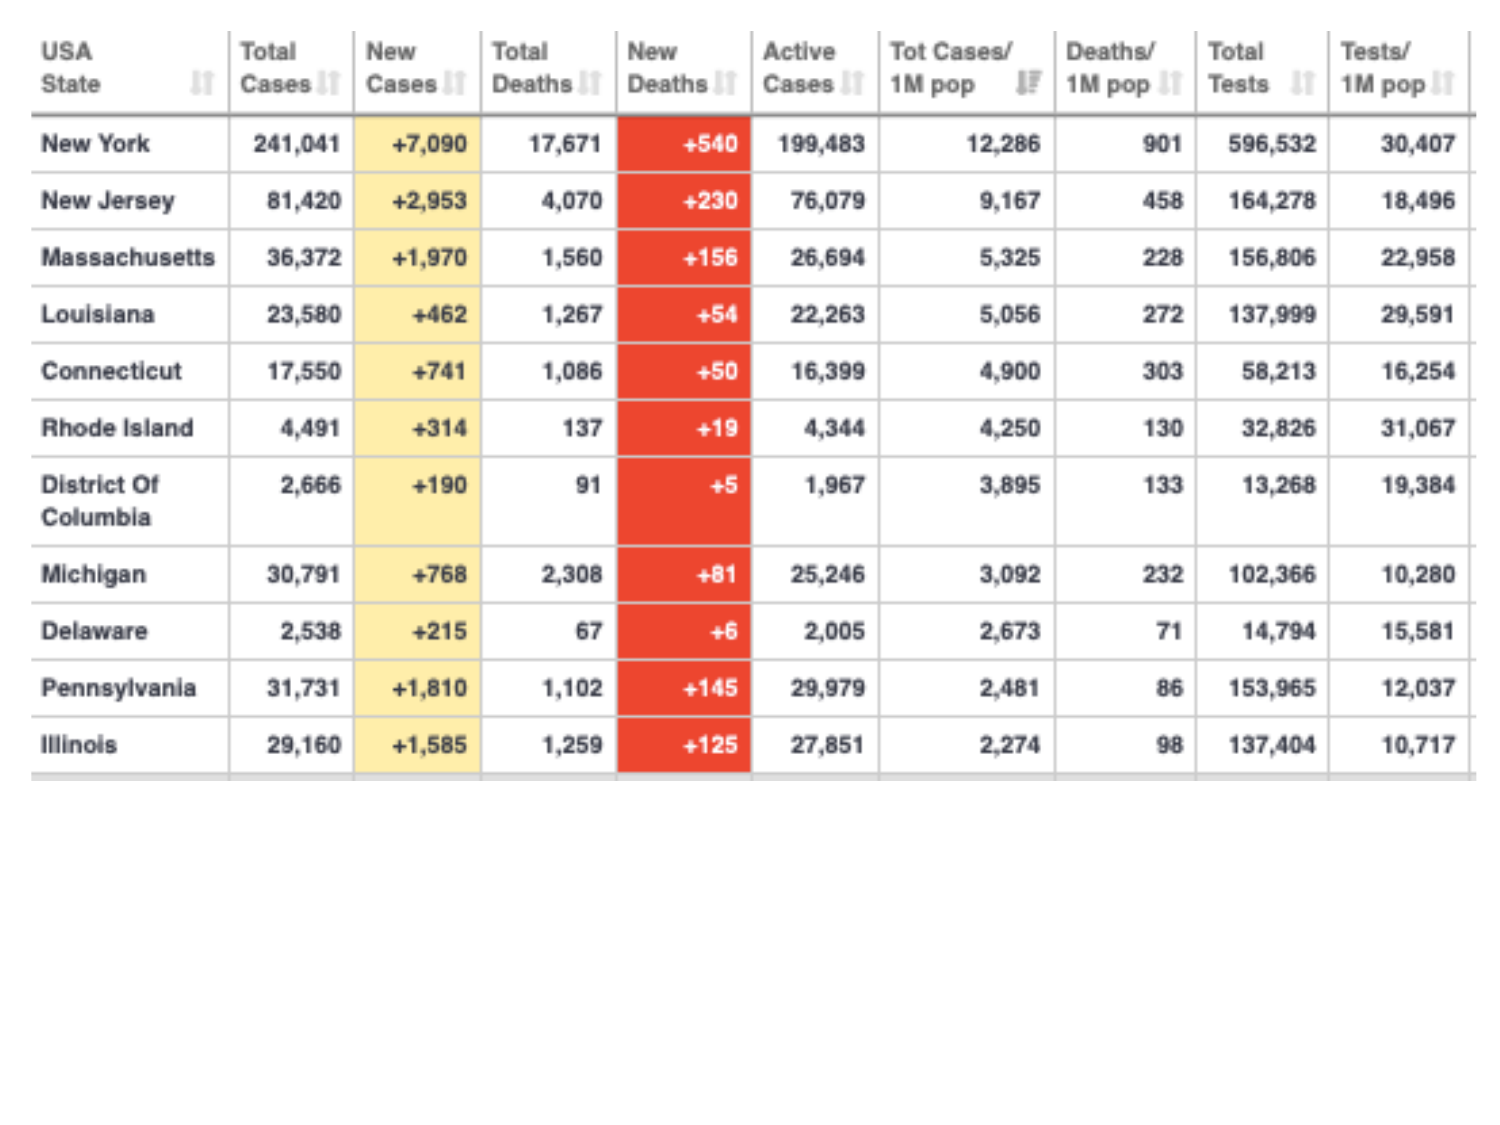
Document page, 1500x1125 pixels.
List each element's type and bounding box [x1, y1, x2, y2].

picture [31, 31, 1477, 782]
